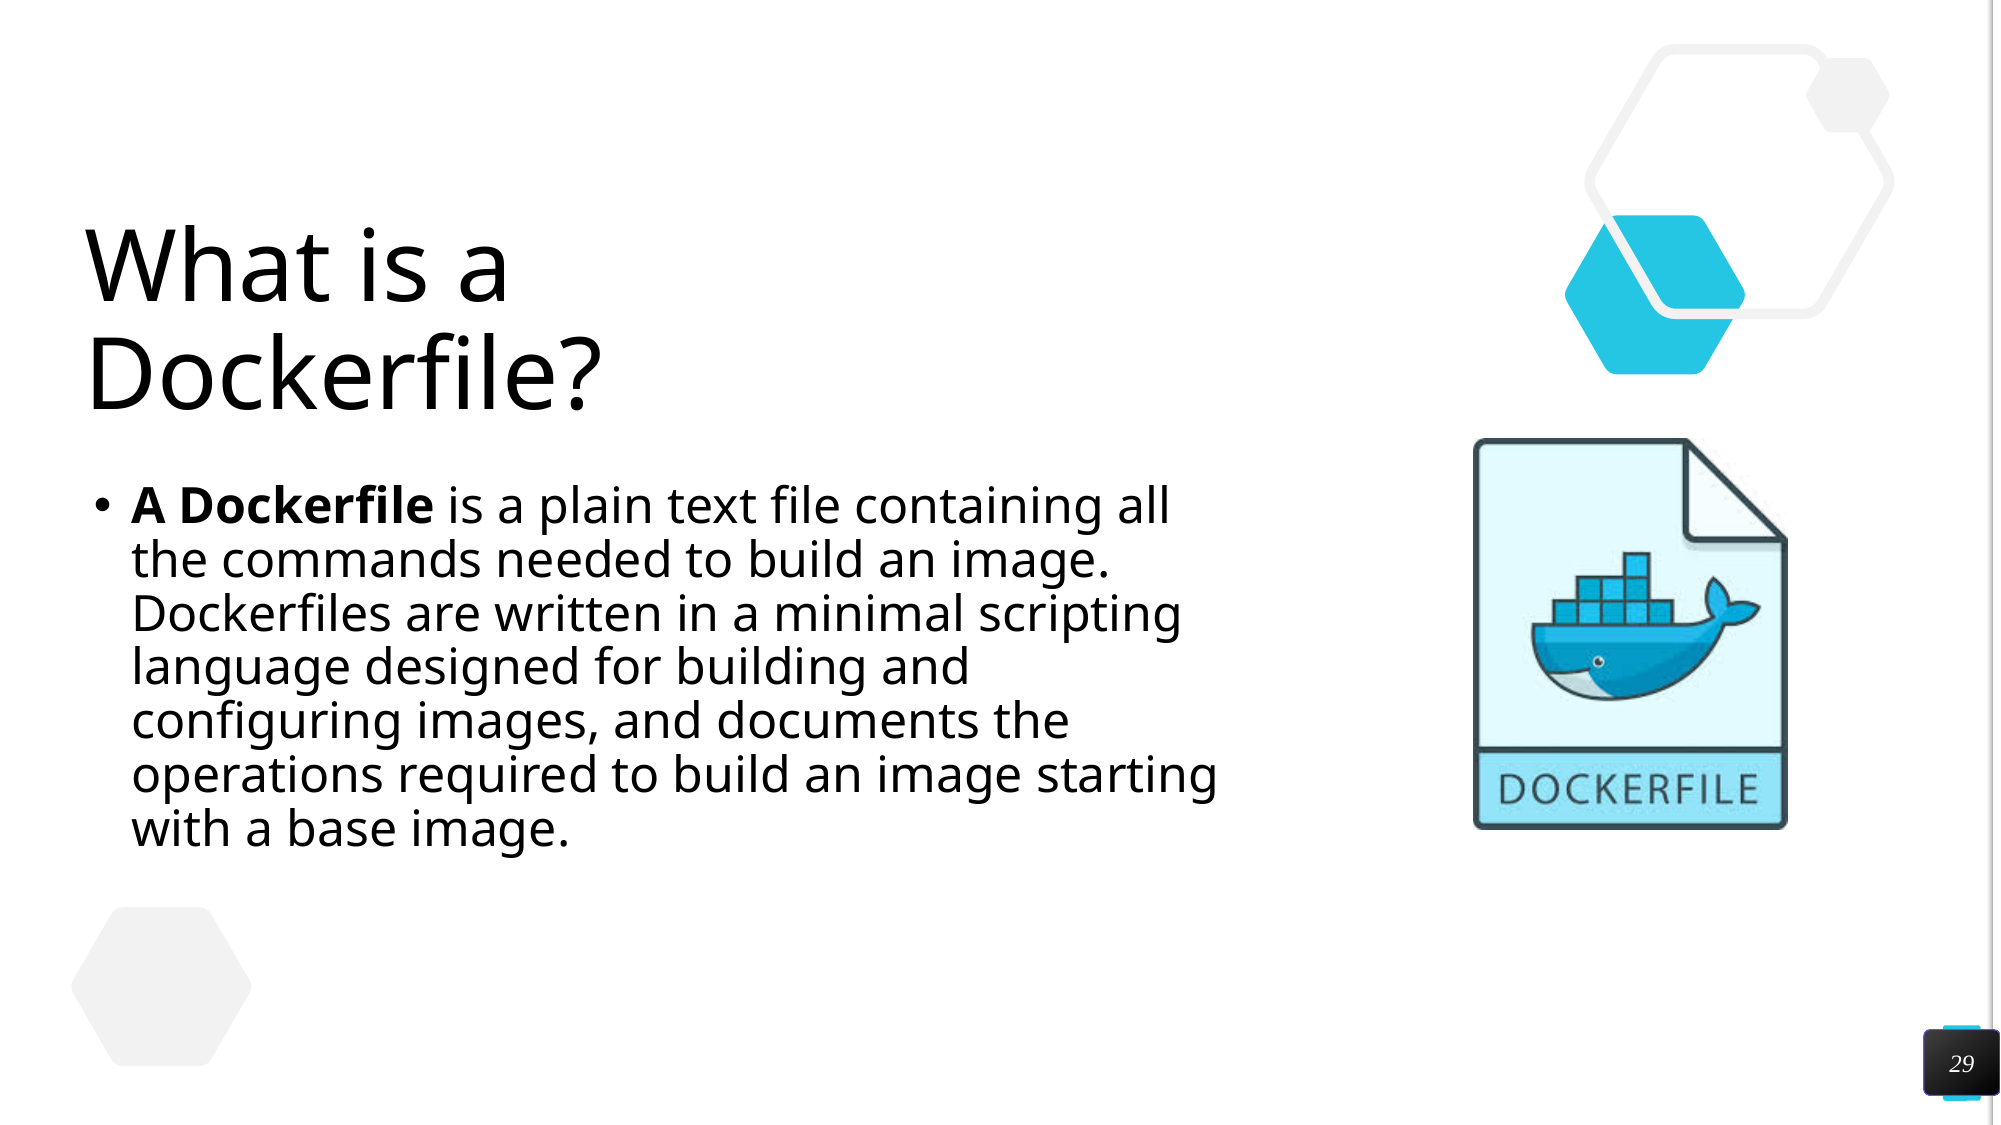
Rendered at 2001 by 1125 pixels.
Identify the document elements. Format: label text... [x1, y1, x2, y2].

title What is a Dockerfile? [69, 88, 951, 439]
text_box 29 [1923, 1029, 2000, 1096]
text_box A Dockerfile is a plain text file containing all the commands needed to build an image. Dockerfiles are written in a minimal scripting language designed for building and configuring images, and documents the operations required to build an image starting with a base image. [69, 472, 1246, 981]
picture [1473, 438, 1788, 830]
